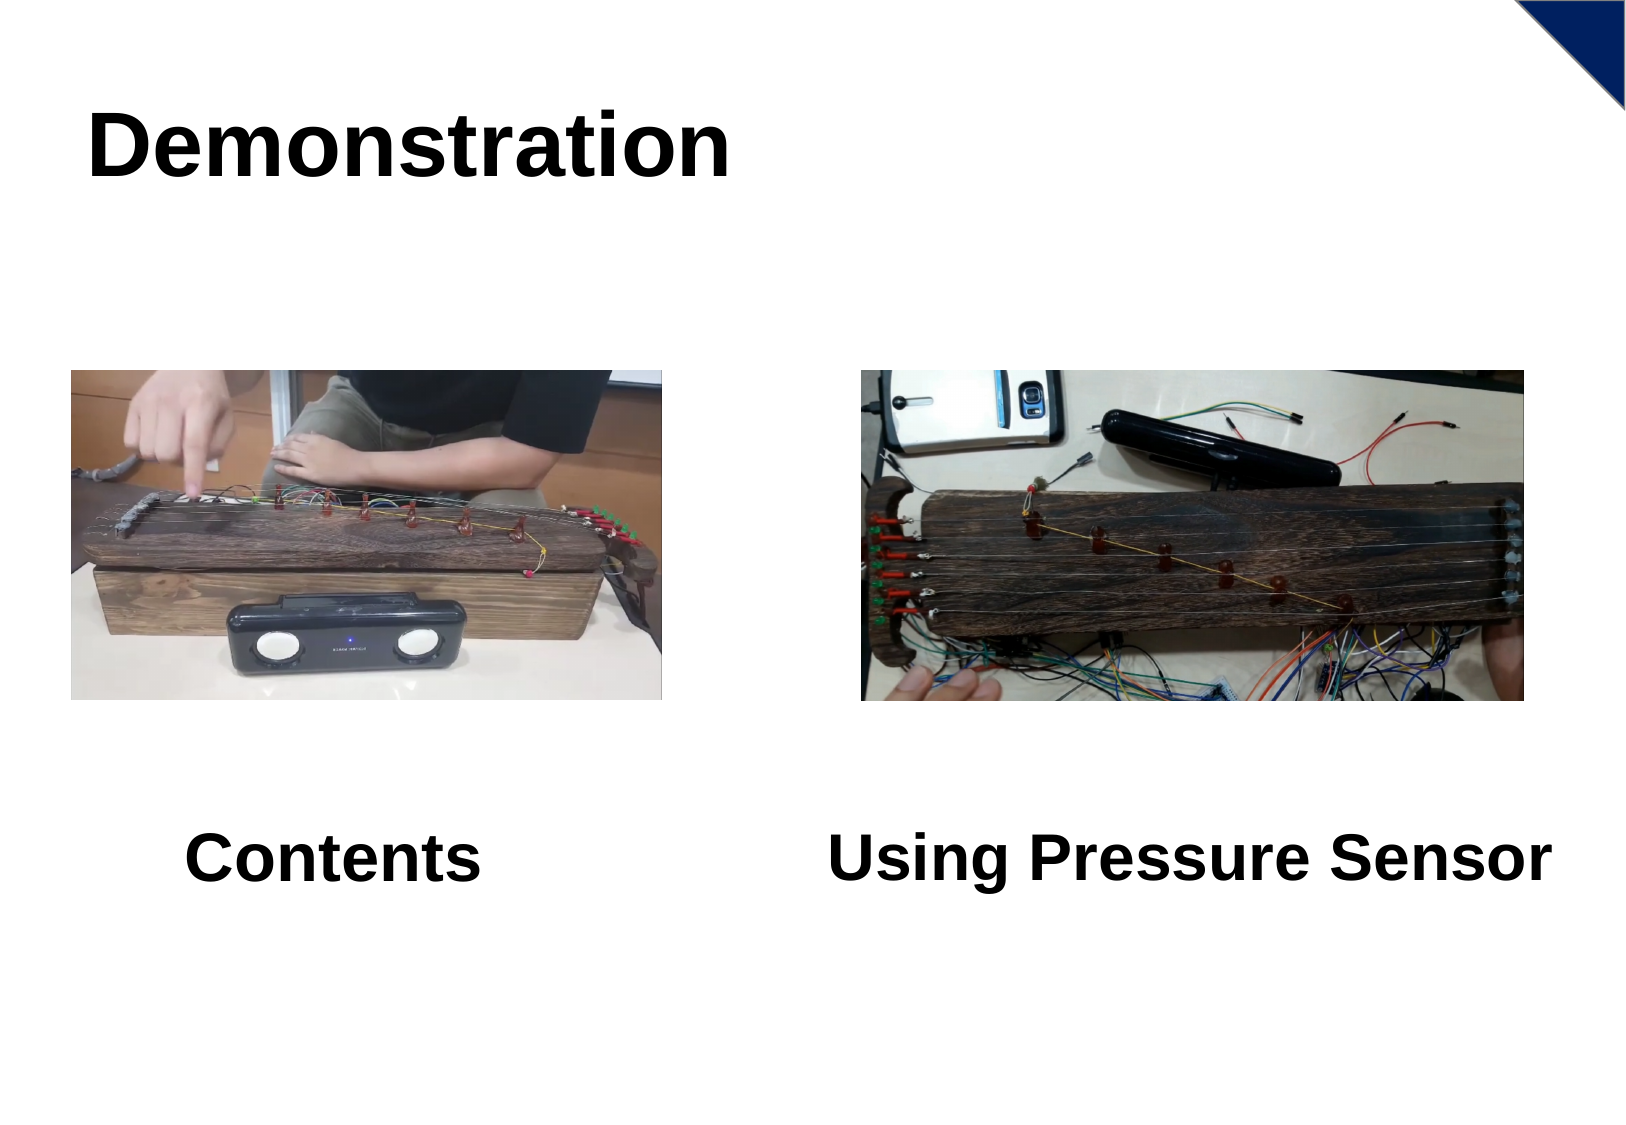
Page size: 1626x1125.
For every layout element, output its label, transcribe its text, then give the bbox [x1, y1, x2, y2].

text_box Demonstration [71, 40, 1554, 254]
text_box Contents [169, 779, 508, 939]
picture [71, 370, 662, 700]
text_box Using Pressure Sensor [812, 779, 1573, 939]
picture [861, 370, 1524, 701]
